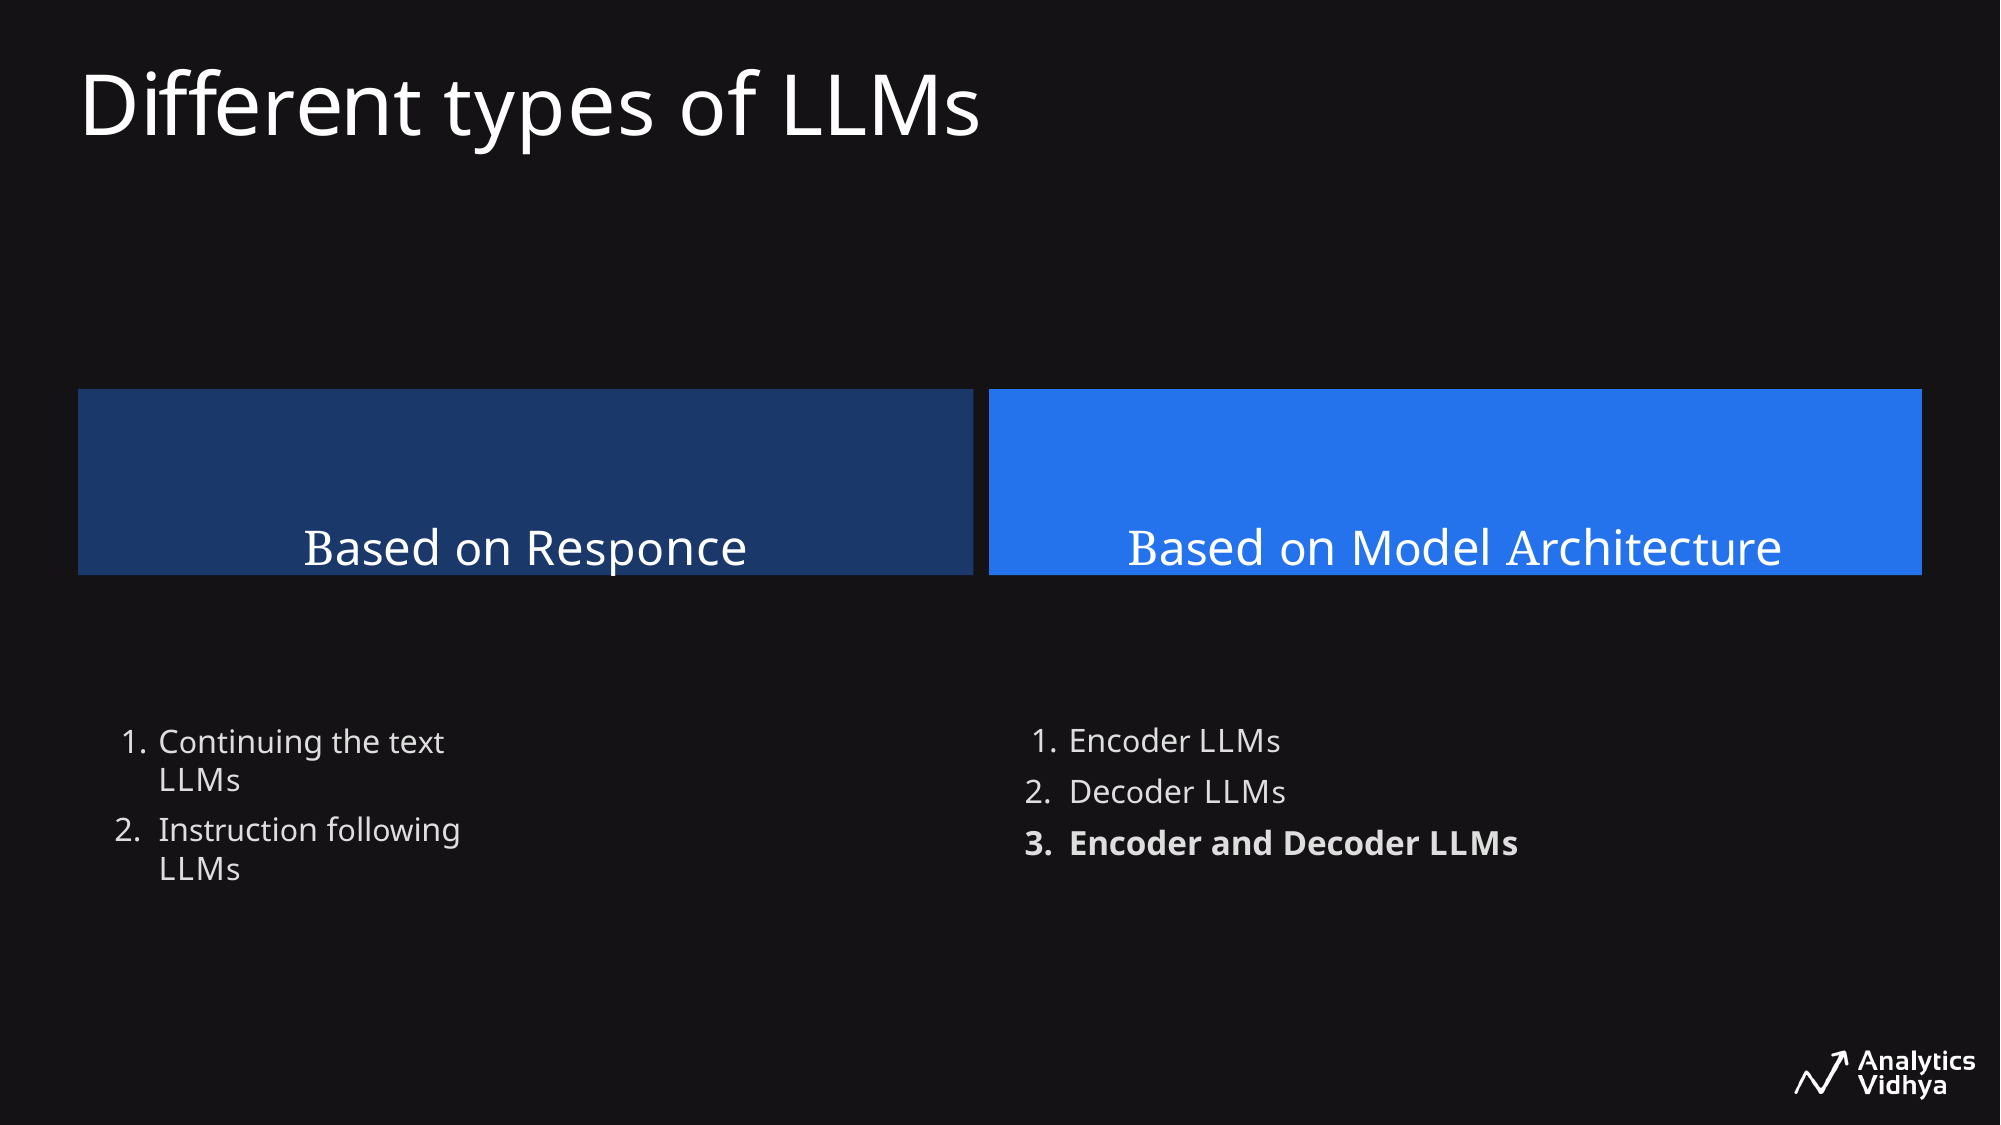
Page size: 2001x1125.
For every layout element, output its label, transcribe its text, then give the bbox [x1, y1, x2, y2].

picture [1791, 1048, 1977, 1102]
text_box Based on Model Architecture [989, 389, 1922, 576]
text_box Based on Responce [78, 389, 974, 576]
text_box Encoder LLMs Decoder LLMs Encoder and Decoder LLMs [1022, 707, 1525, 863]
title Different types of LLMs [76, 15, 1386, 238]
text_box Continuing the text LLMs Instruction following LLMs [112, 707, 532, 887]
